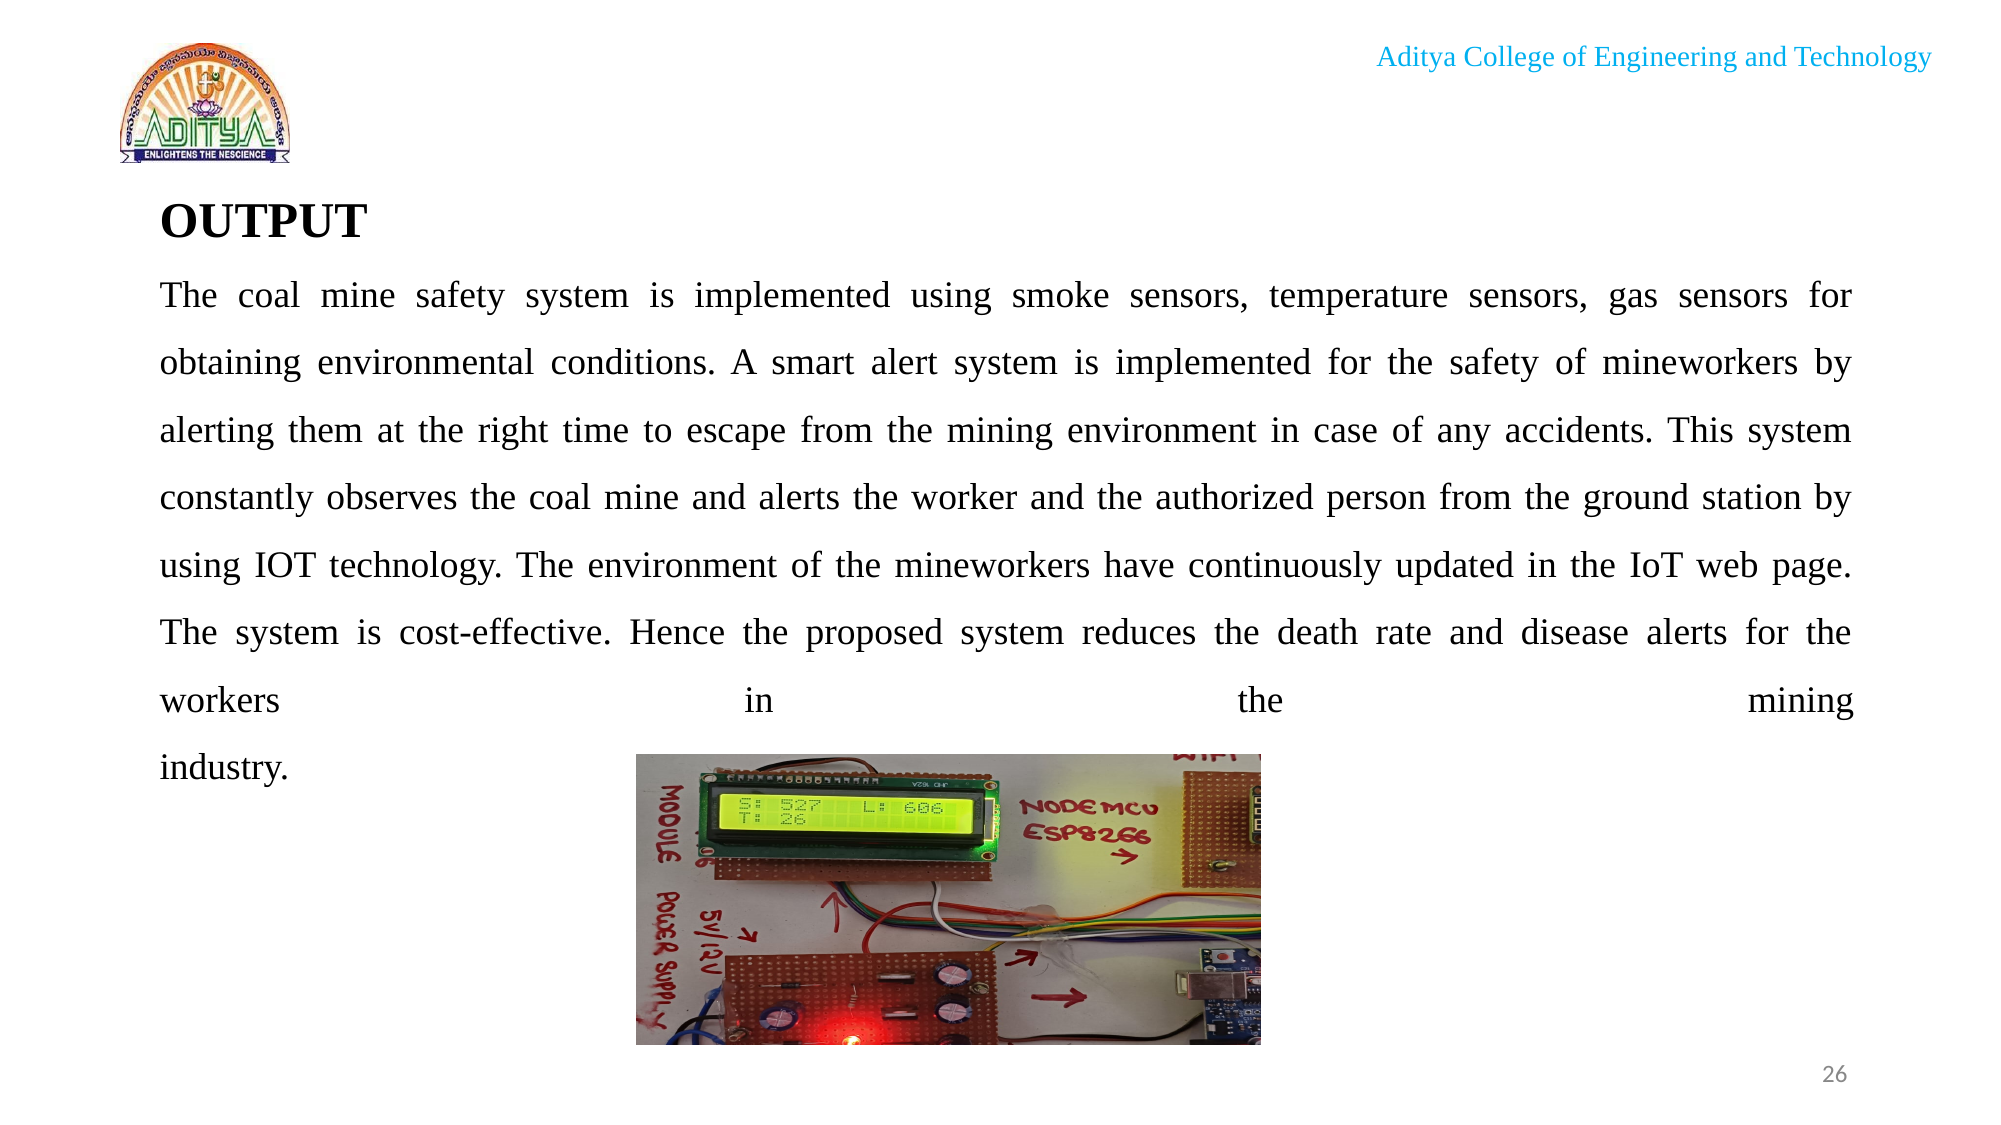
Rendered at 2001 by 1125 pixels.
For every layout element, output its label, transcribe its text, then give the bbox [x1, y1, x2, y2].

title OUTPUT The coal mine safety system is implemented using smoke sensors, temperature sensors, gas sensors for obtaining environmental conditions. A smart alert system is implemented for the safety of mineworkers by alerting them at the right time to escape from the mining environment in case of any accidents. This system constantly observes the coal mine and alerts the worker and the authorized person from the ground station by using IOT technology. The environment of the mineworkers have continuously updated in the IoT web page. The system is cost-effective. Hence the proposed system reduces the death rate and disease alerts for the workers in the mining industry. [144, 59, 1870, 1031]
text_box Aditya College of Engineering and Technology [1361, 29, 1948, 80]
slide_number 26 [1647, 1042, 1863, 1103]
picture [636, 753, 1261, 1045]
picture [119, 42, 290, 163]
